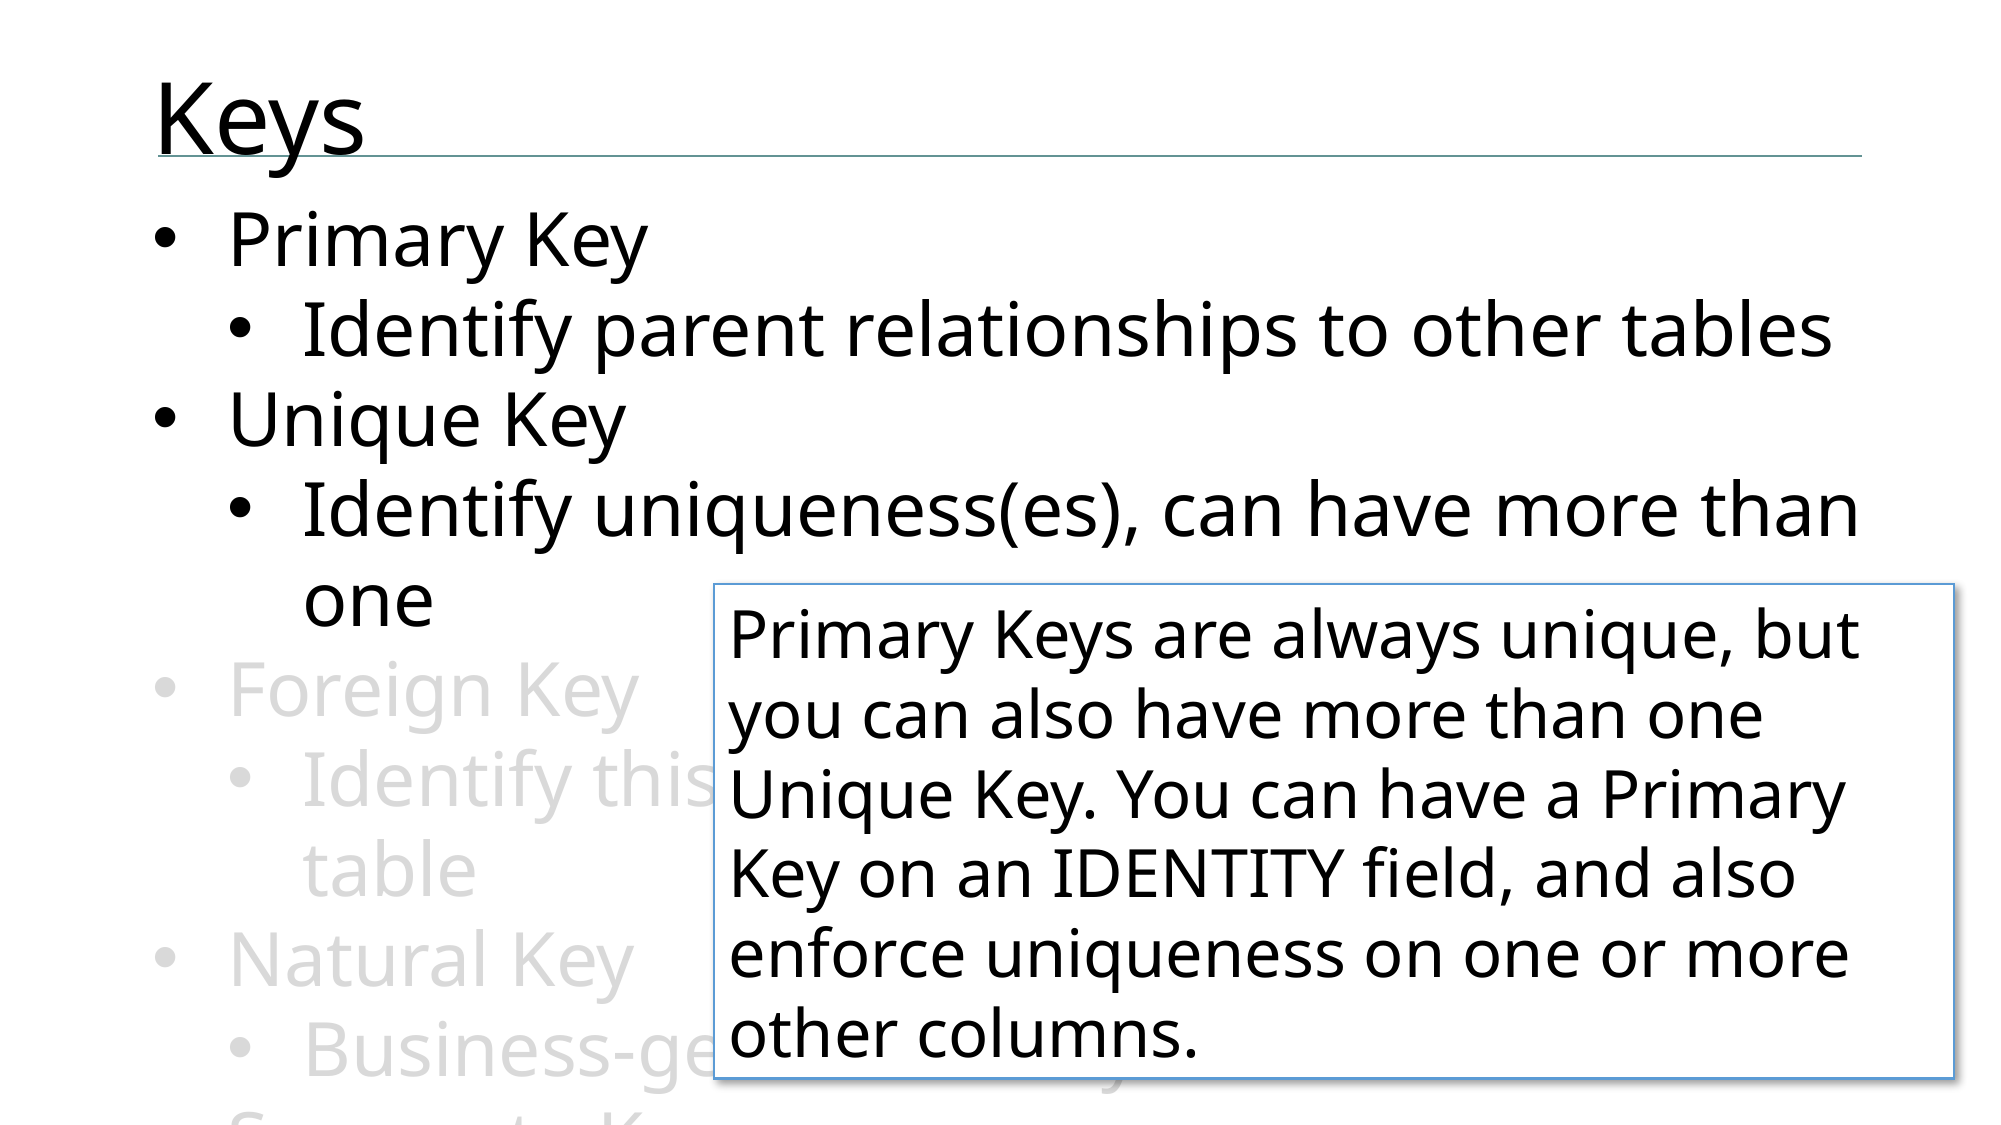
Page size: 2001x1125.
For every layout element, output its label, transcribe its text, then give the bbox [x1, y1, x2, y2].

title Keys [137, 59, 1863, 183]
text_box Primary Keys are always unique, but you can also have more than one Unique Key. You can have a Primary Key on an IDENTITY field, and also enforce uniqueness on one or more other columns. [713, 583, 1955, 1080]
text_box Primary Key Identify parent relationships to other tables Unique Key Identify uniqueness(es), can have more than one Foreign Key Identify this column as a child to another table Natural Key Business-generated key Surrogate Key System-generated key [137, 183, 1913, 1125]
